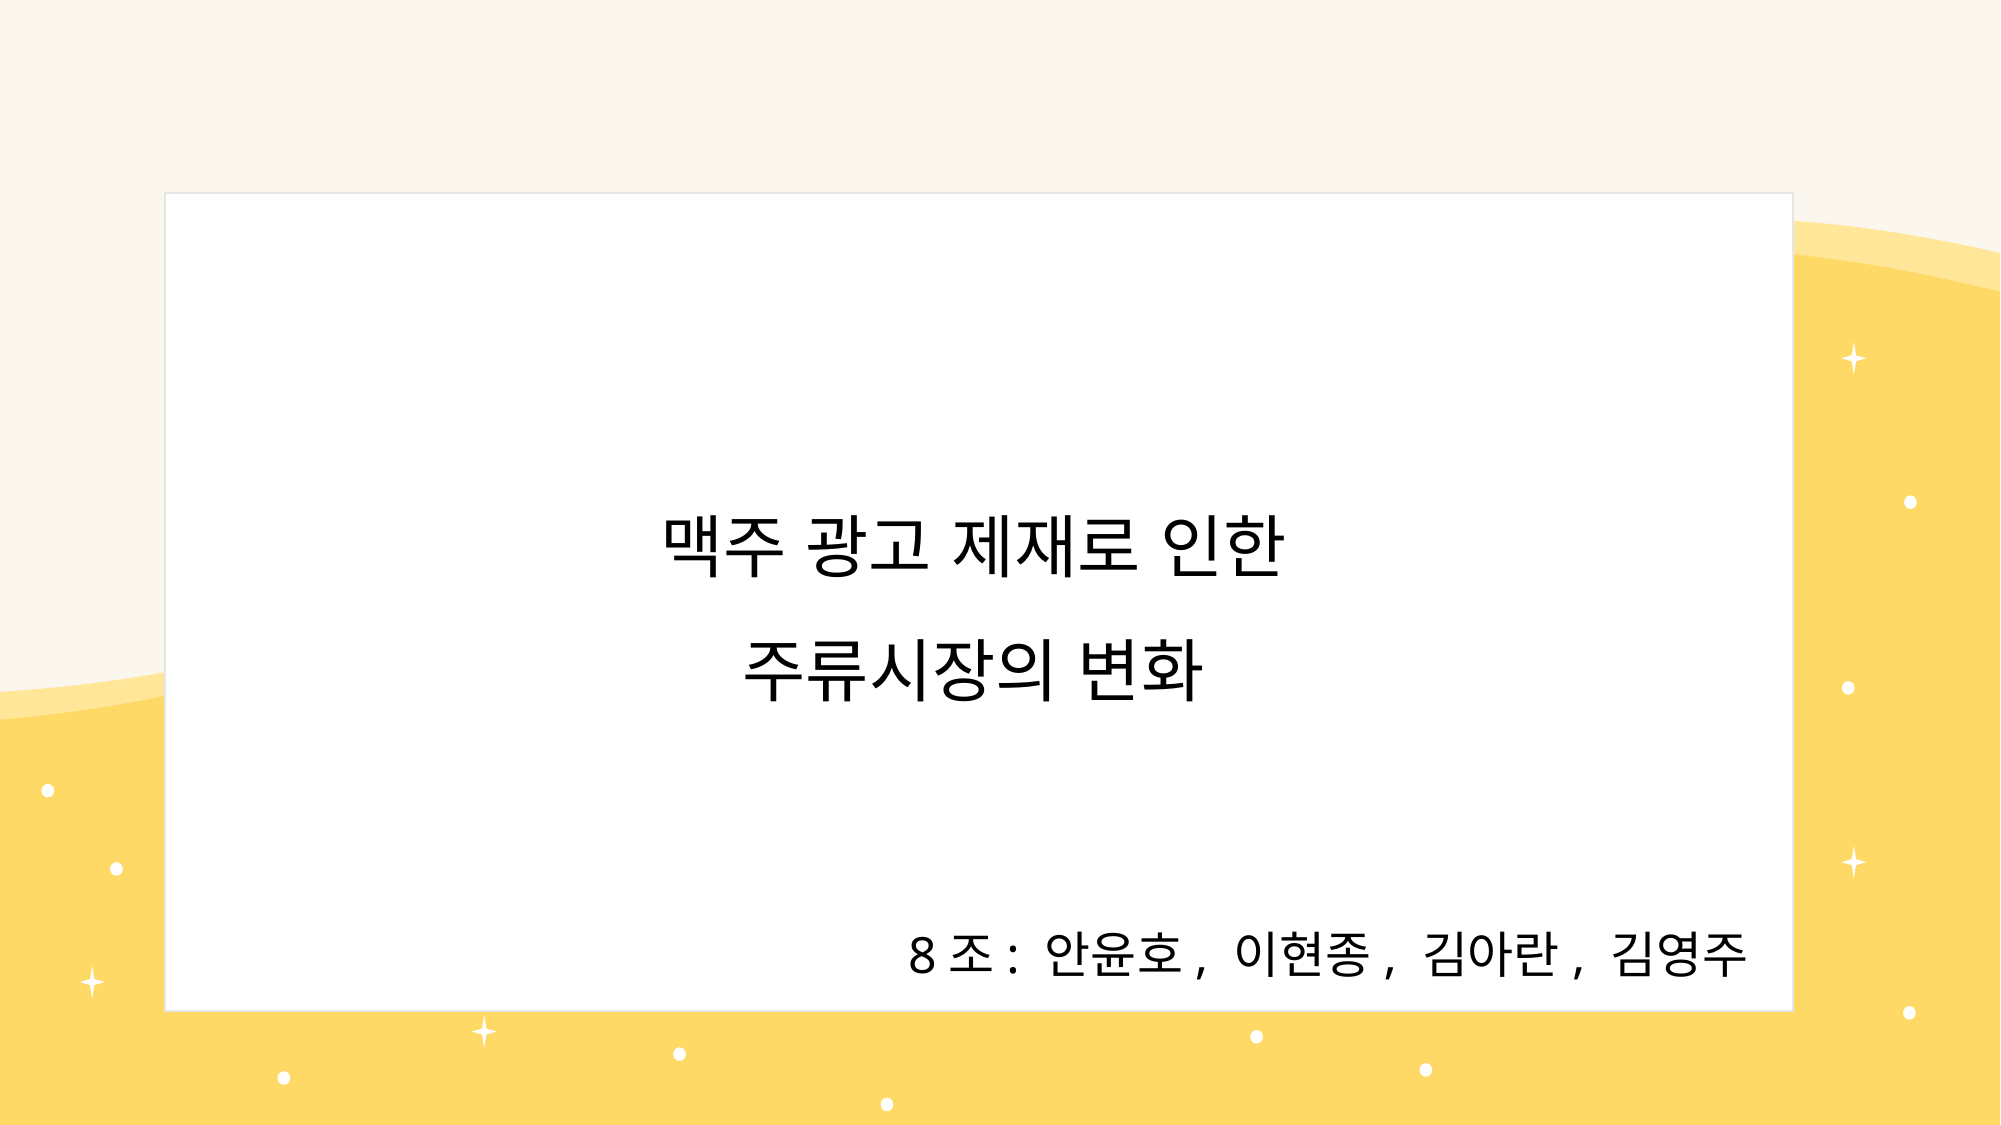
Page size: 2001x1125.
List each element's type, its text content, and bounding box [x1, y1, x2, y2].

text_box [1095, 253, 2000, 1125]
text_box [672, 1046, 687, 1062]
subtitle 8조: 안윤호, 이현종, 김아란, 김영주 [850, 923, 1794, 1011]
text_box [1903, 494, 1918, 511]
title 맥주 광고 제재로 인한 주류시장의 변화 [223, 325, 1724, 718]
text_box [1840, 680, 1856, 696]
text_box [109, 861, 124, 877]
text_box [1837, 341, 1871, 376]
text_box [1794, 219, 2000, 290]
text_box [276, 1070, 292, 1086]
text_box [40, 782, 56, 799]
text_box [0, 695, 1095, 1125]
text_box [467, 1014, 501, 1049]
text_box [879, 1096, 895, 1113]
text_box [1418, 1062, 1434, 1078]
text_box [1249, 1028, 1265, 1045]
text_box [164, 192, 1794, 1012]
text_box [0, 671, 164, 718]
text_box [75, 965, 109, 999]
text_box [1901, 1004, 1917, 1021]
text_box [1837, 845, 1871, 879]
